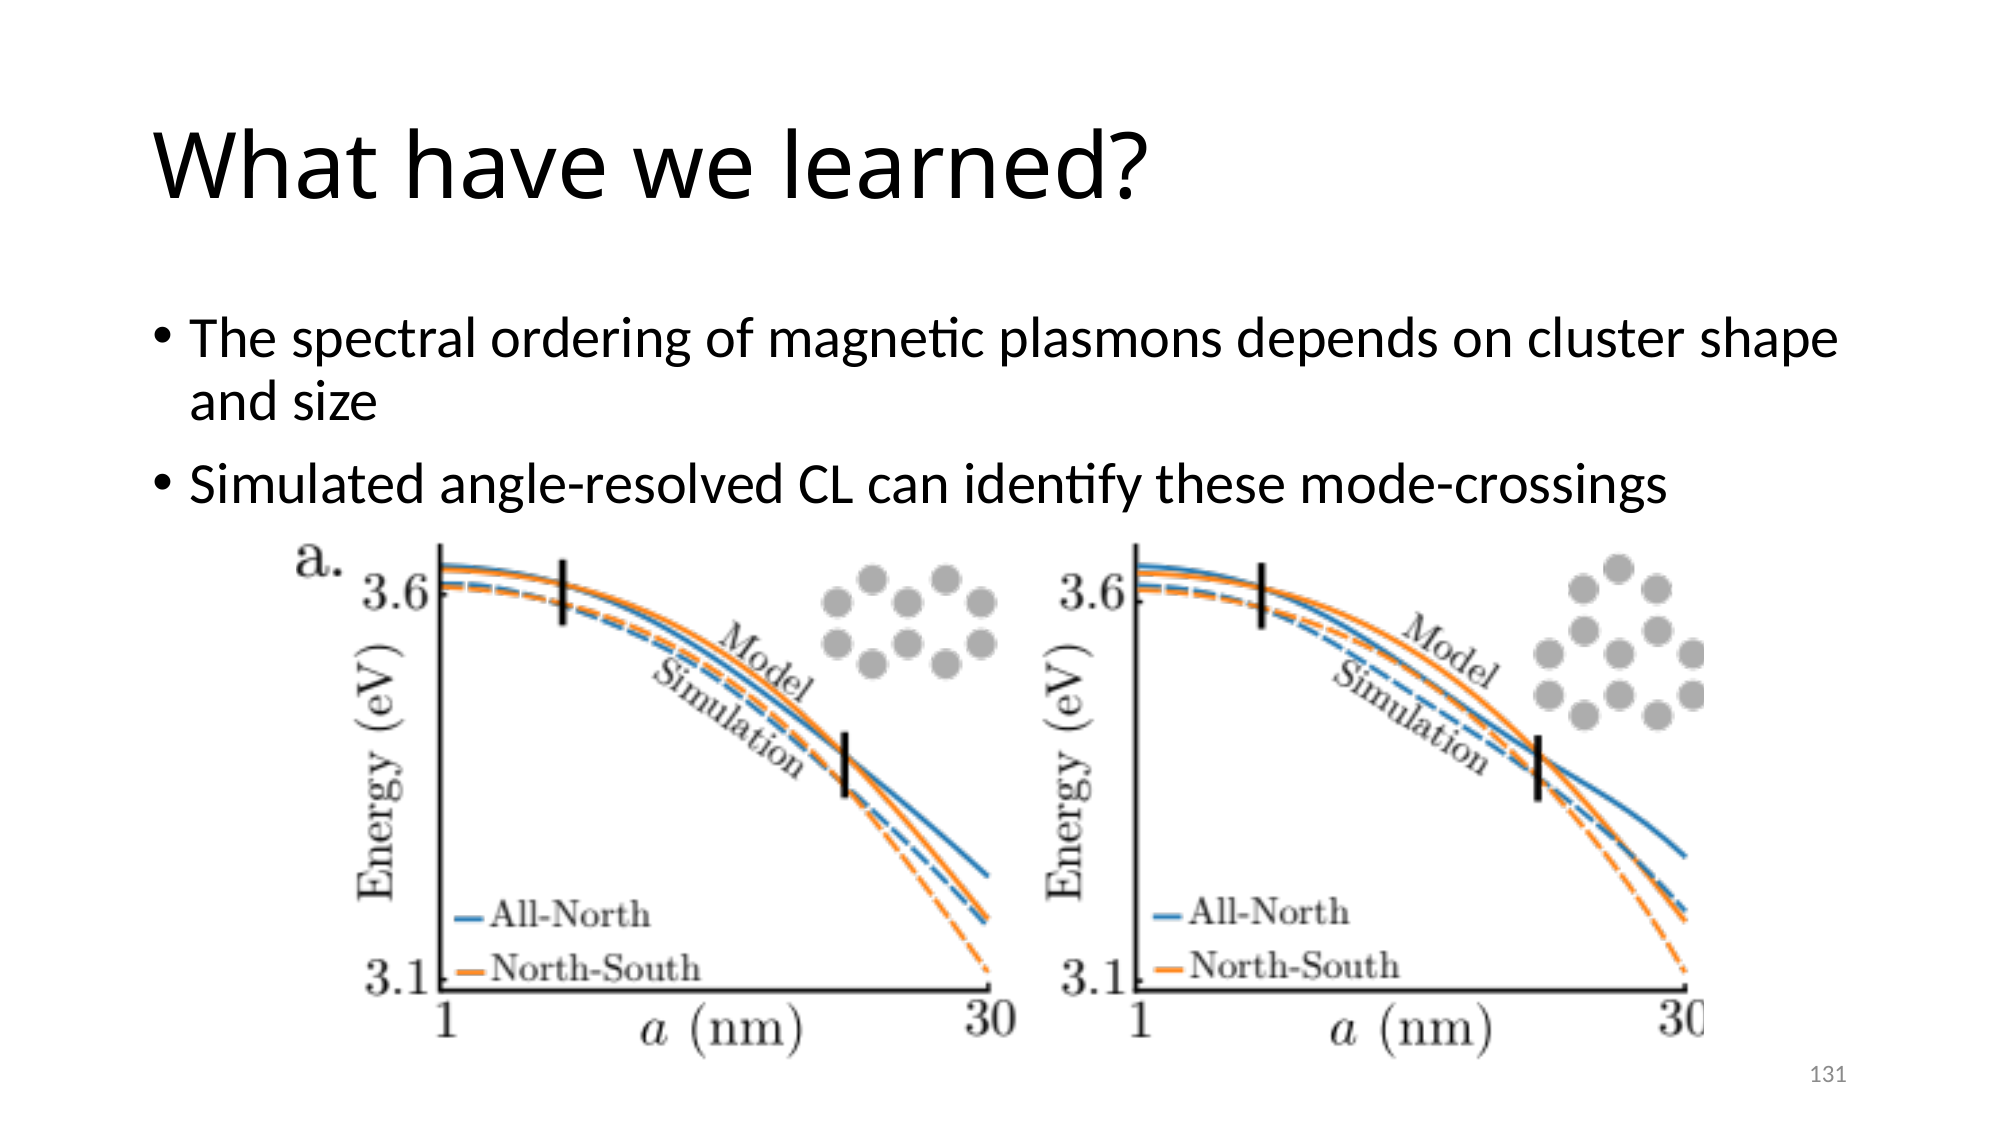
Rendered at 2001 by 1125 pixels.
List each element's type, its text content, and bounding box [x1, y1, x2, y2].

picture [296, 542, 1704, 1073]
title What have we learned? [137, 59, 1863, 278]
slide_number 130 [1412, 1042, 1863, 1103]
list The spectral ordering of magnetic plasmons depends on cluster shape and size Simulated angle-resolved CL can identify these mode-crossings [137, 299, 1863, 1014]
